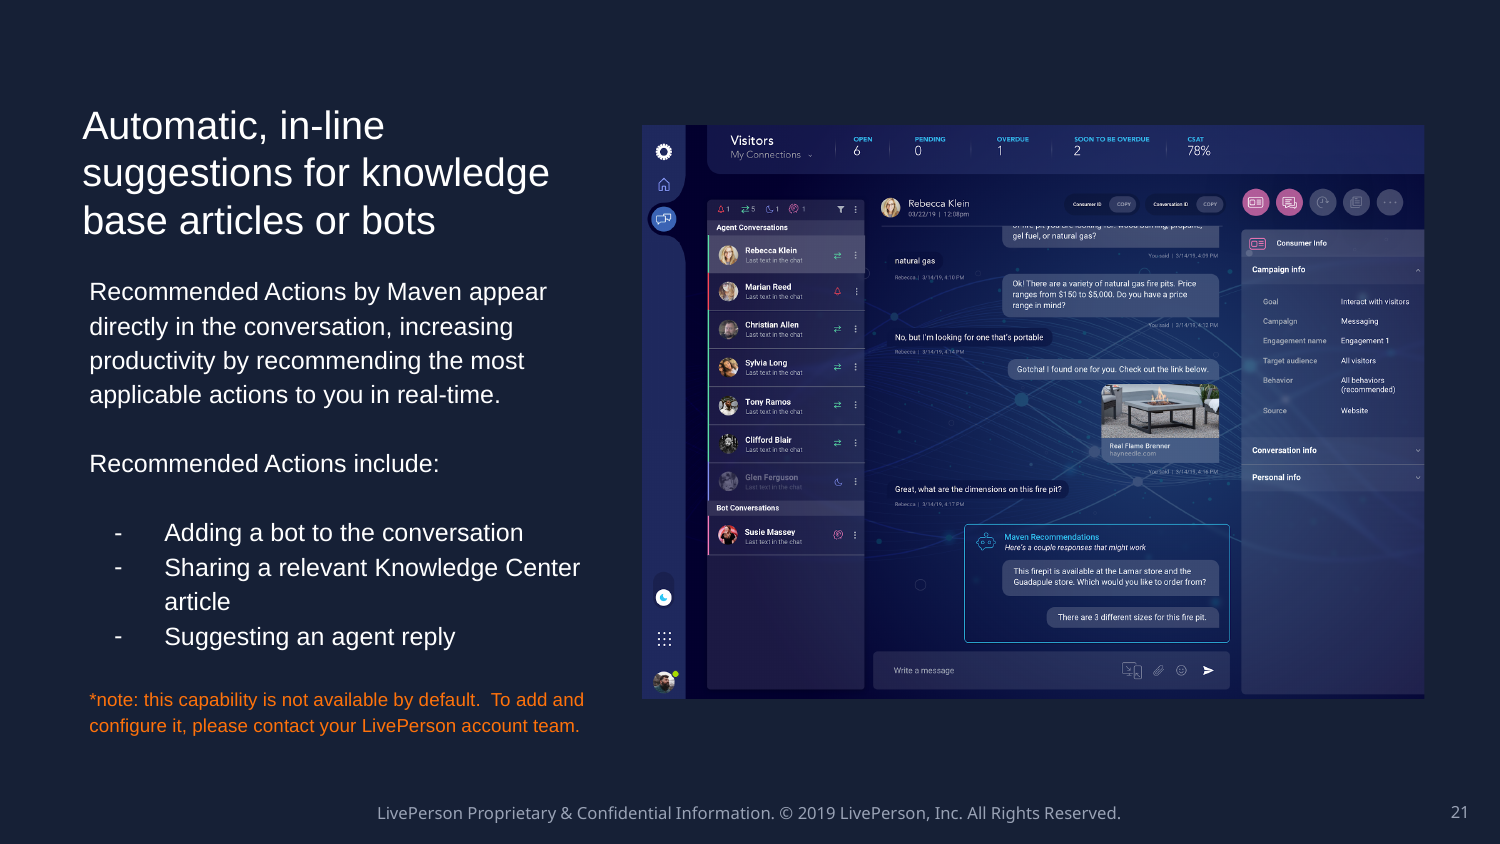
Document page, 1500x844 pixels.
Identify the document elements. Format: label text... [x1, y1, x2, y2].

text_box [631, 113, 1425, 699]
text_box Automatic, in-line suggestions for knowledge base articles or bots [82, 69, 587, 288]
text_box Recommended Actions by Maven appear directly in the conversation, increasing productivity by recommending the most applicable actions to you in real-time. Recommended Actions include: Adding a bot to the conversation Sharing a relevant Knowledge Center article Suggesting an agent reply *note: this capability is not available by default. To add and configure it, please contact your LivePerson account team. [89, 271, 599, 699]
text_box LivePerson Proprietary & Confidential Information. © 2019 LivePerson, Inc. All Rights Reserved. [0, 782, 1500, 844]
